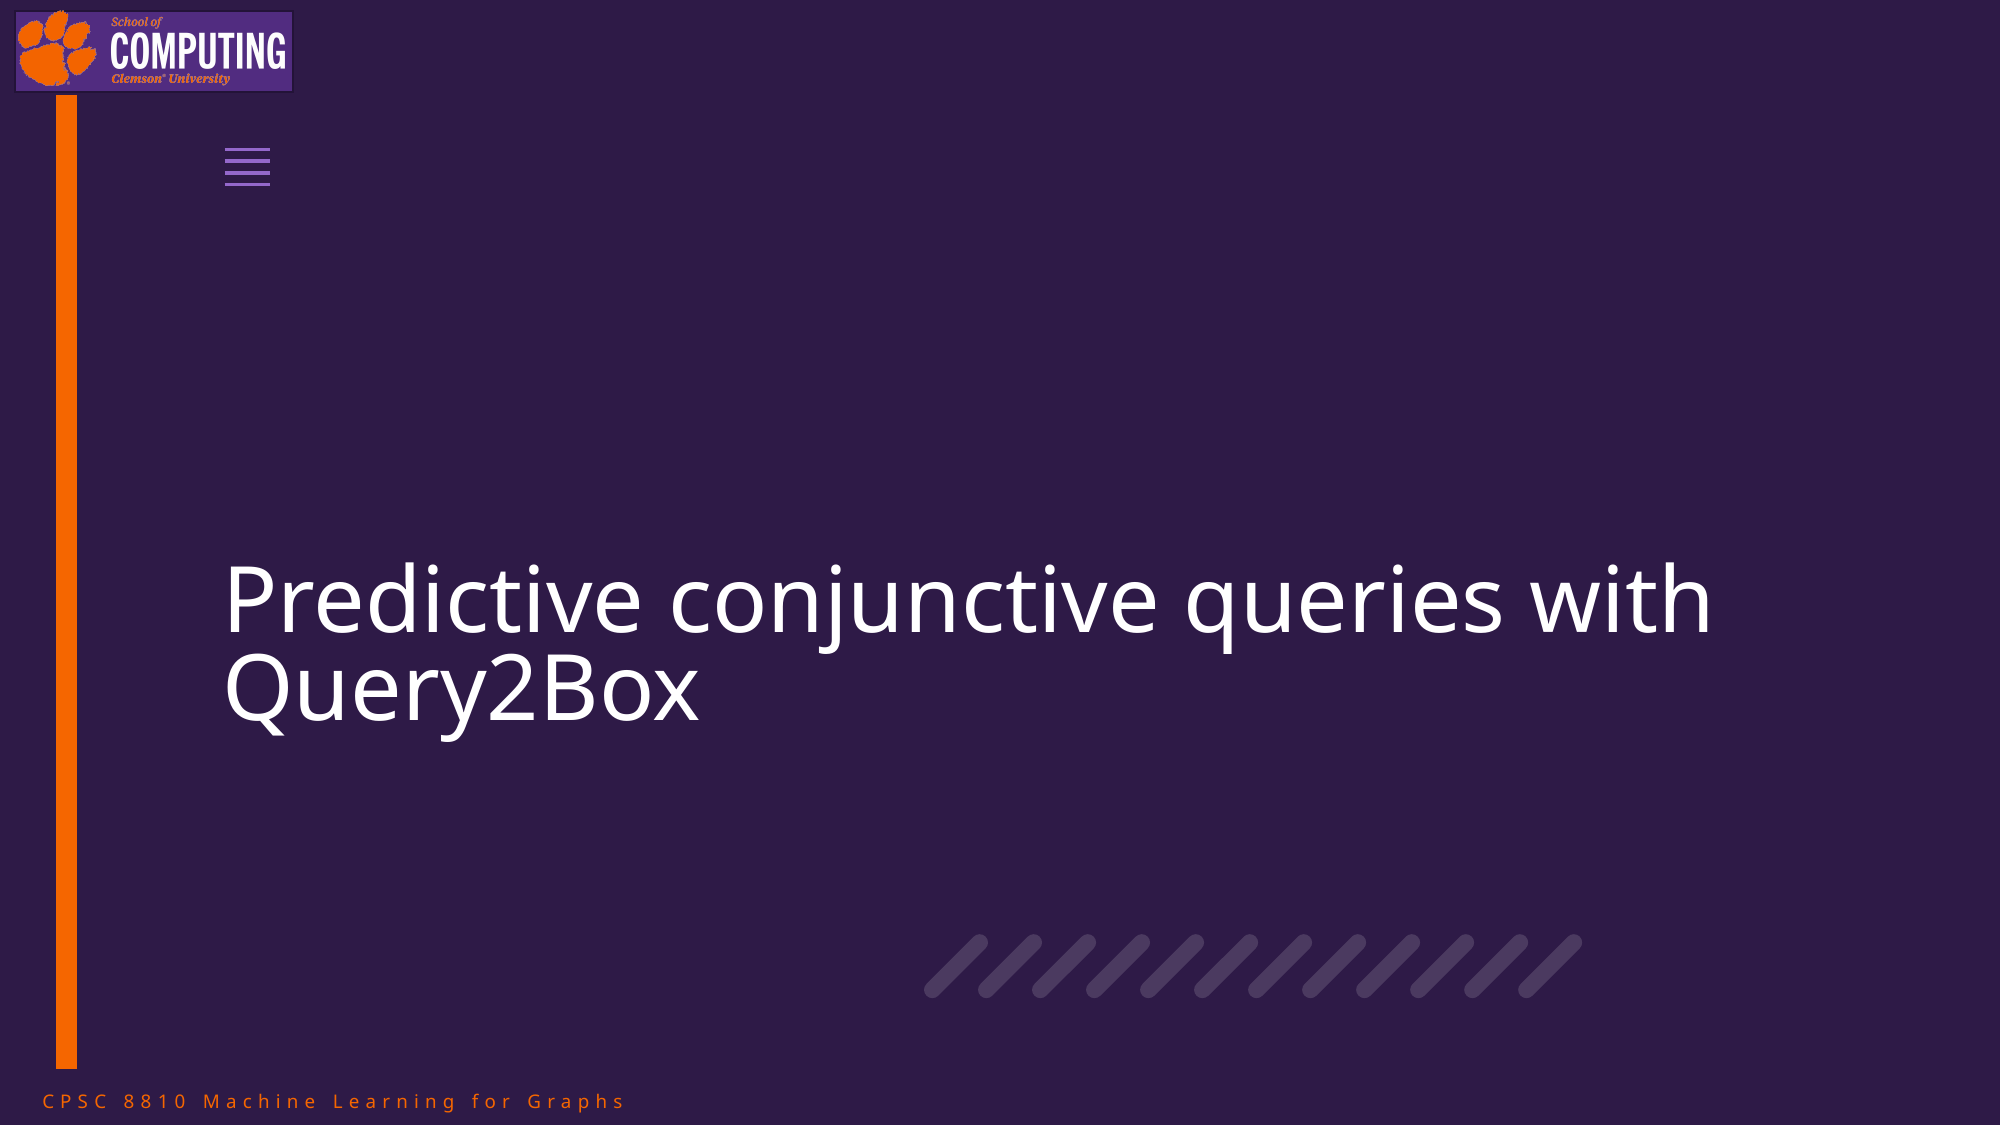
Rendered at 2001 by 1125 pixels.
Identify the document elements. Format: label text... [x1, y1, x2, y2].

picture [18, 10, 285, 86]
title Predictive conjunctive queries with Query2Box [222, 562, 1906, 741]
